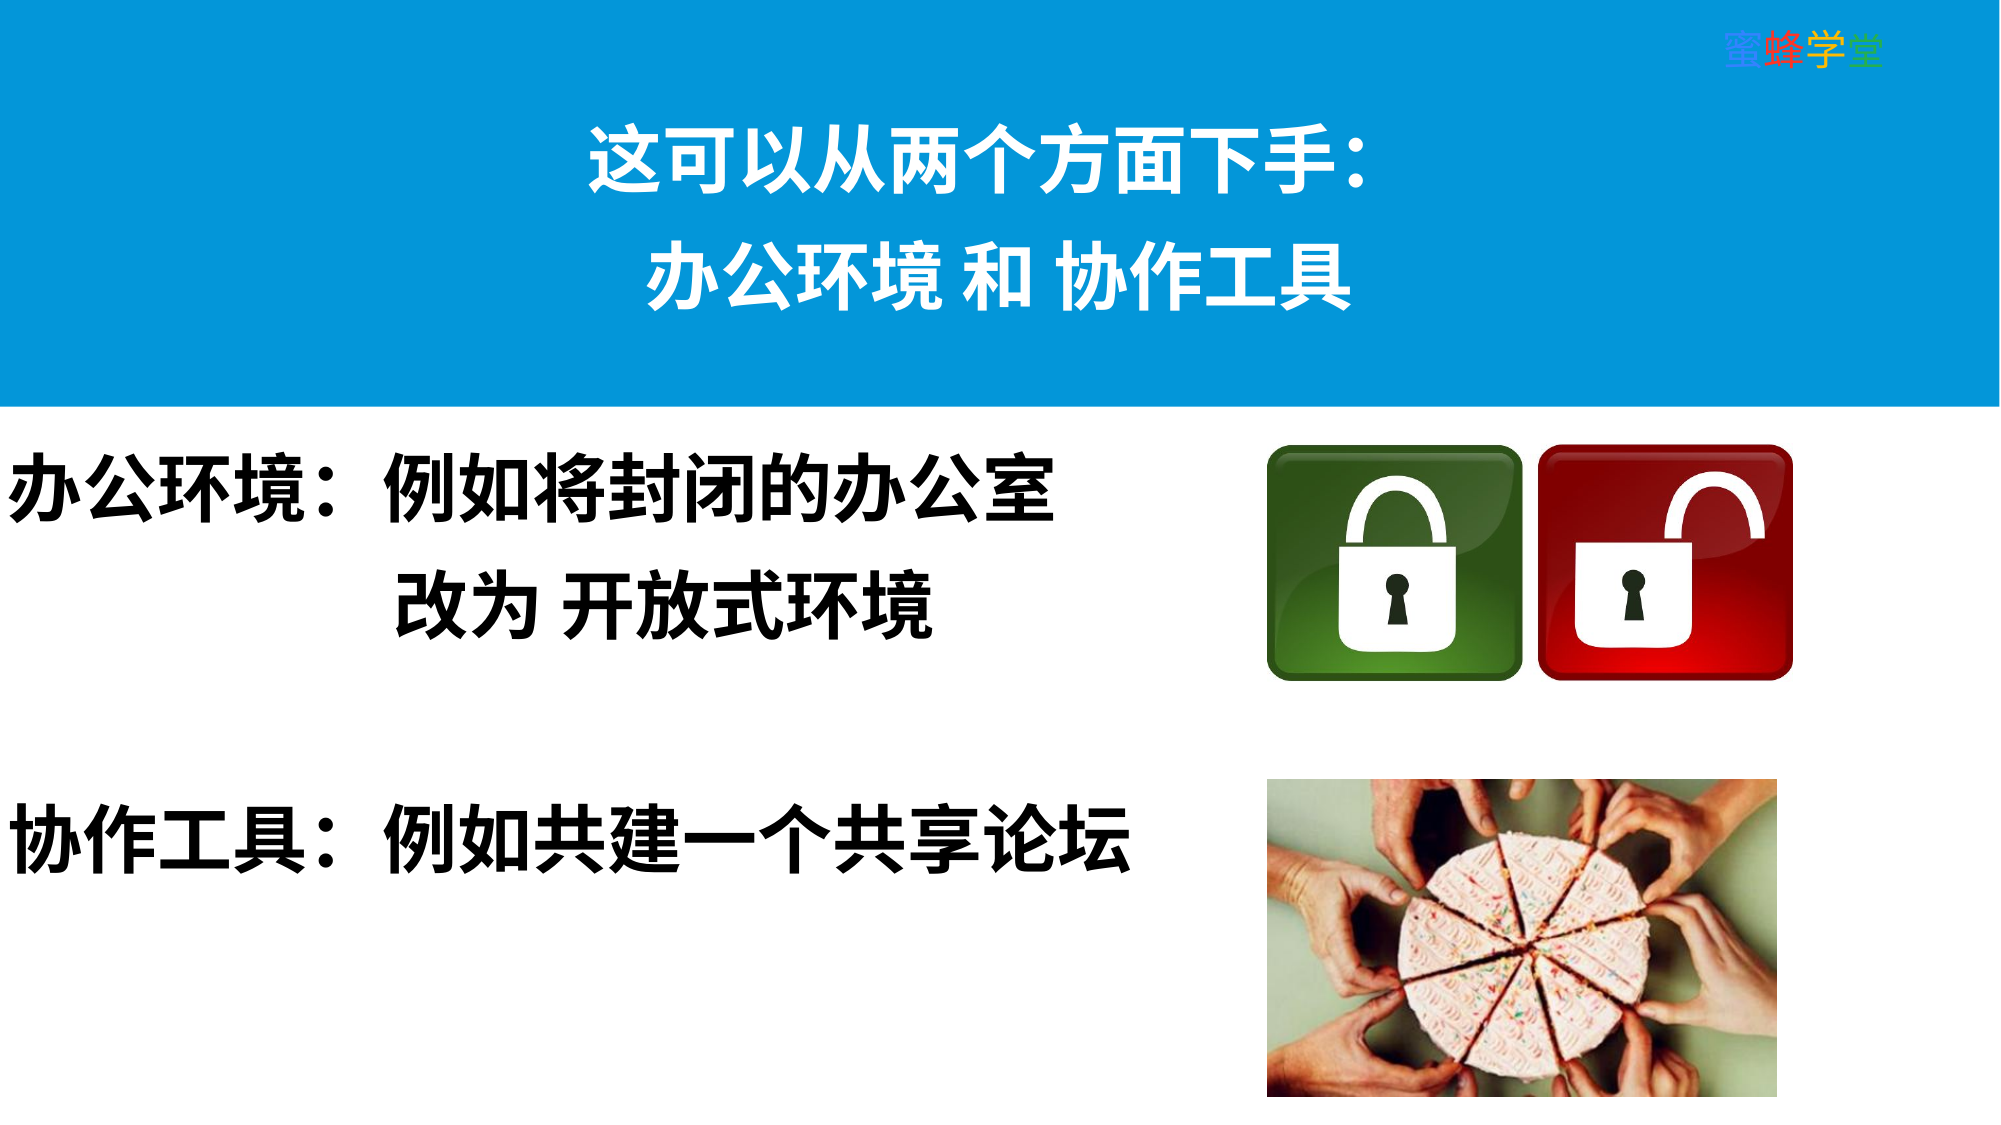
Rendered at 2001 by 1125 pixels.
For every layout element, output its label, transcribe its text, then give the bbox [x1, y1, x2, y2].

picture [1267, 779, 1777, 1097]
text_box 办公环境：例如将封闭的办公室 改为 开放式环境 协作工具：例如共建一个共享论坛 [0, 406, 1678, 890]
picture [1267, 442, 1793, 683]
text_box [0, 0, 2000, 407]
text_box 这可以从两个方面下手： 办公环境 和 协作工具 [192, 77, 1807, 327]
text_box 蜜蜂学堂 [1707, 15, 1932, 126]
